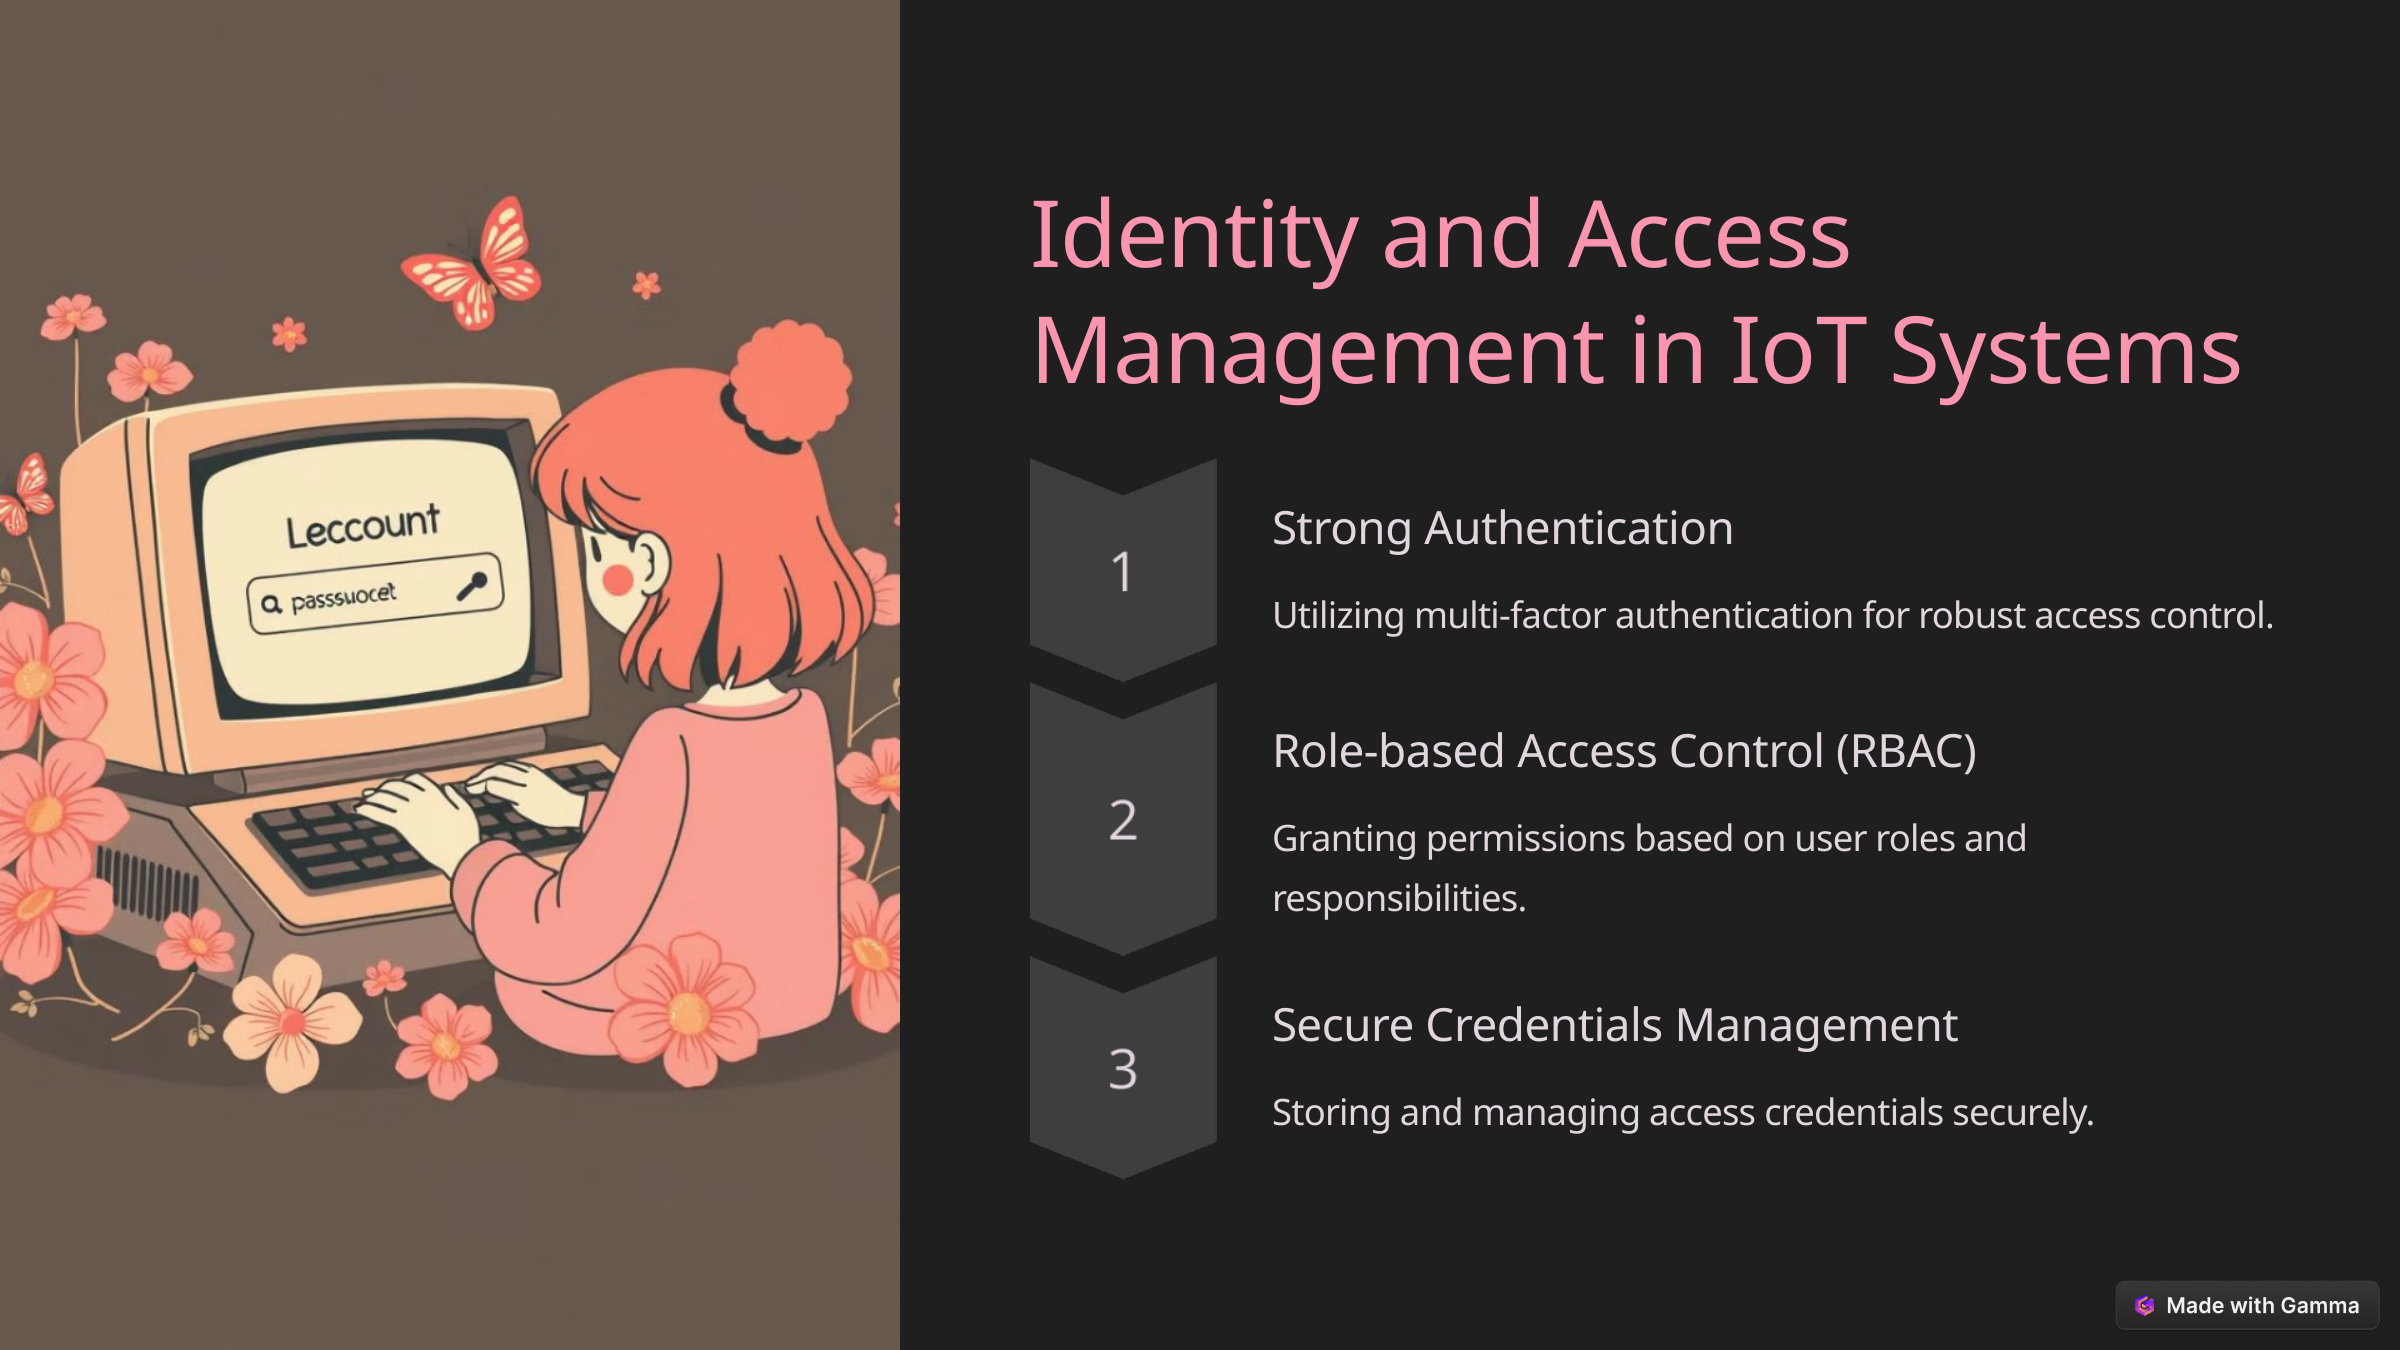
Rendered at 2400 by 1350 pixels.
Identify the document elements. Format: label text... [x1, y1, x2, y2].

text_box Granting permissions based on user roles and responsibilities. [1272, 799, 2270, 919]
text_box Strong Authentication [1271, 496, 1738, 555]
picture [1030, 458, 1217, 1180]
text_box Identity and Access Management in IoT Systems [1030, 170, 2270, 404]
text_box Role-based Access Control (RBAC) [1272, 719, 1882, 778]
text_box Utilizing multi-factor authentication for robust access control. [1272, 576, 2270, 637]
picture [2106, 1271, 2389, 1339]
picture [0, 0, 900, 1350]
text_box Secure Credentials Management [1272, 993, 1865, 1052]
text_box Storing and managing access credentials securely. [1272, 1073, 2270, 1134]
